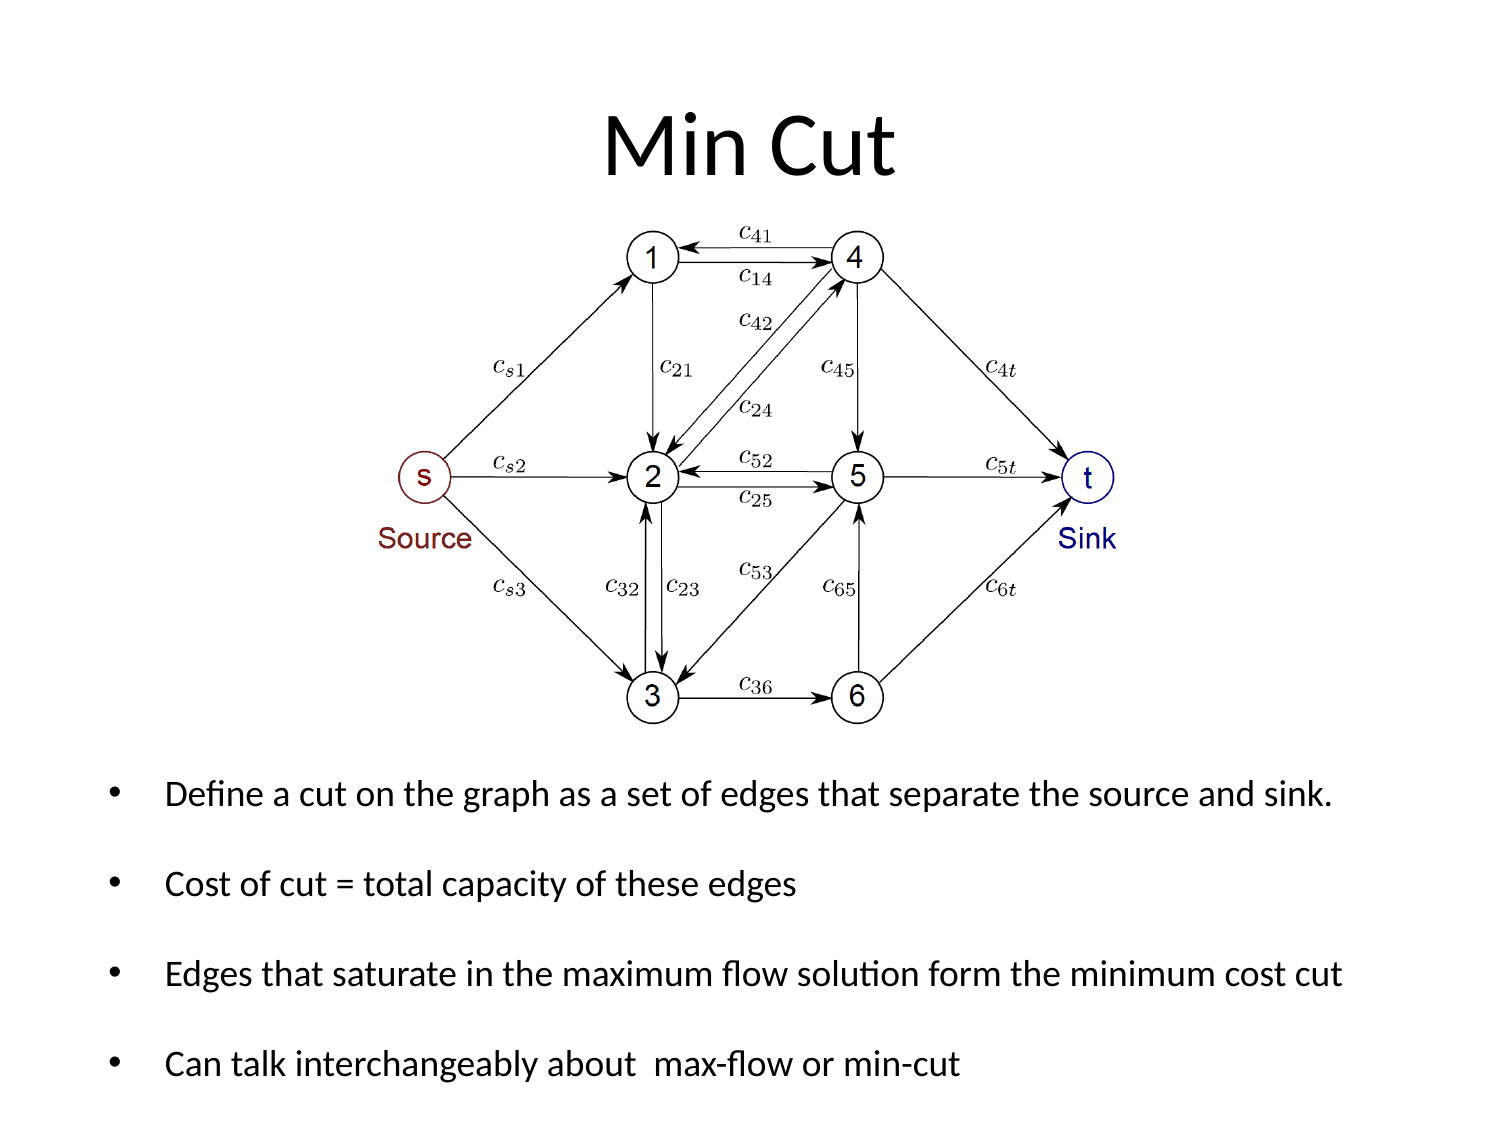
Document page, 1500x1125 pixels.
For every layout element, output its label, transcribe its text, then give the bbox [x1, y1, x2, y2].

title Min Cut [75, 45, 1425, 233]
text_box Define a cut on the graph as a set of edges that separate the source and sink. Cost of cut = total capacity of these edges Edges that saturate in the maximum flow solution form the minimum cost cut Can talk interchangeably about max-flow or min-cut [93, 761, 1430, 1092]
picture [374, 222, 1131, 727]
